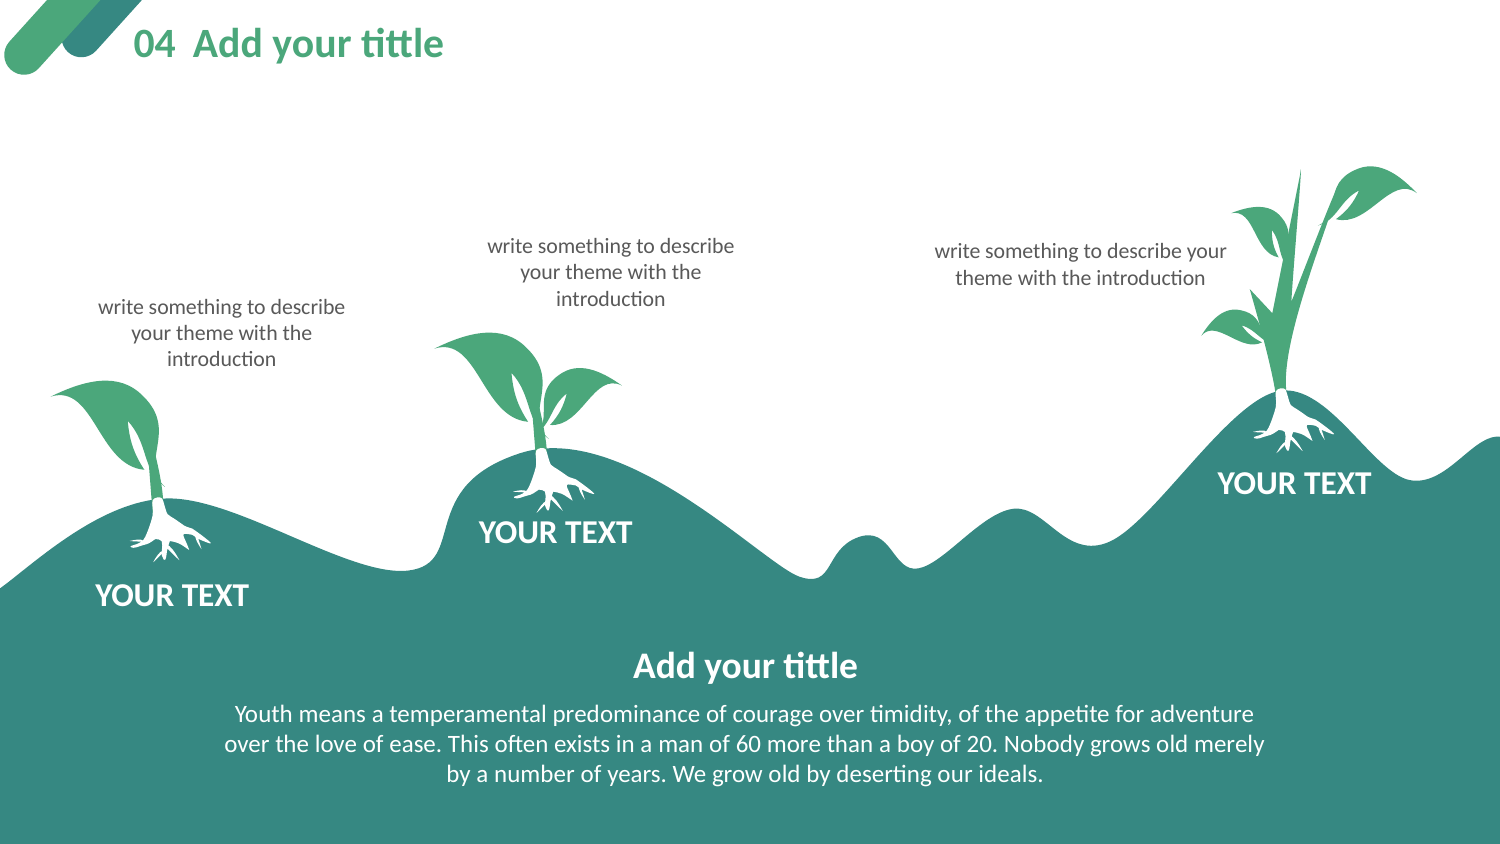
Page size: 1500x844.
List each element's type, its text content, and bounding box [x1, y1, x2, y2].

text_box Add your tittle [618, 633, 874, 694]
text_box YOUR TEXT [1202, 454, 1387, 509]
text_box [118, 8, 461, 75]
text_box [1202, 166, 1416, 411]
text_box [579, 492, 597, 501]
text_box YOUR TEXT [463, 503, 648, 558]
text_box [125, 540, 192, 564]
text_box YOUR TEXT [80, 565, 265, 621]
text_box [0, 411, 1500, 844]
text_box [193, 527, 213, 550]
text_box write something to describe your theme with the introduction [82, 285, 361, 379]
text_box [46, 384, 193, 540]
text_box write something to describe your theme with the introduction [912, 229, 1202, 297]
text_box write something to describe your theme with the introduction [471, 224, 750, 318]
text_box [511, 492, 538, 500]
text_box [1249, 411, 1336, 455]
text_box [430, 336, 622, 492]
text_box Youth means a temperamental predominance of courage over timidity, of the appetite for adventure over the love of ease. This often exists in a man of 60 more than a boy of 20. Nobody grows old merely by a number of years. We grow old by deserting our ideals. [195, 689, 1296, 795]
text_box [542, 492, 575, 503]
